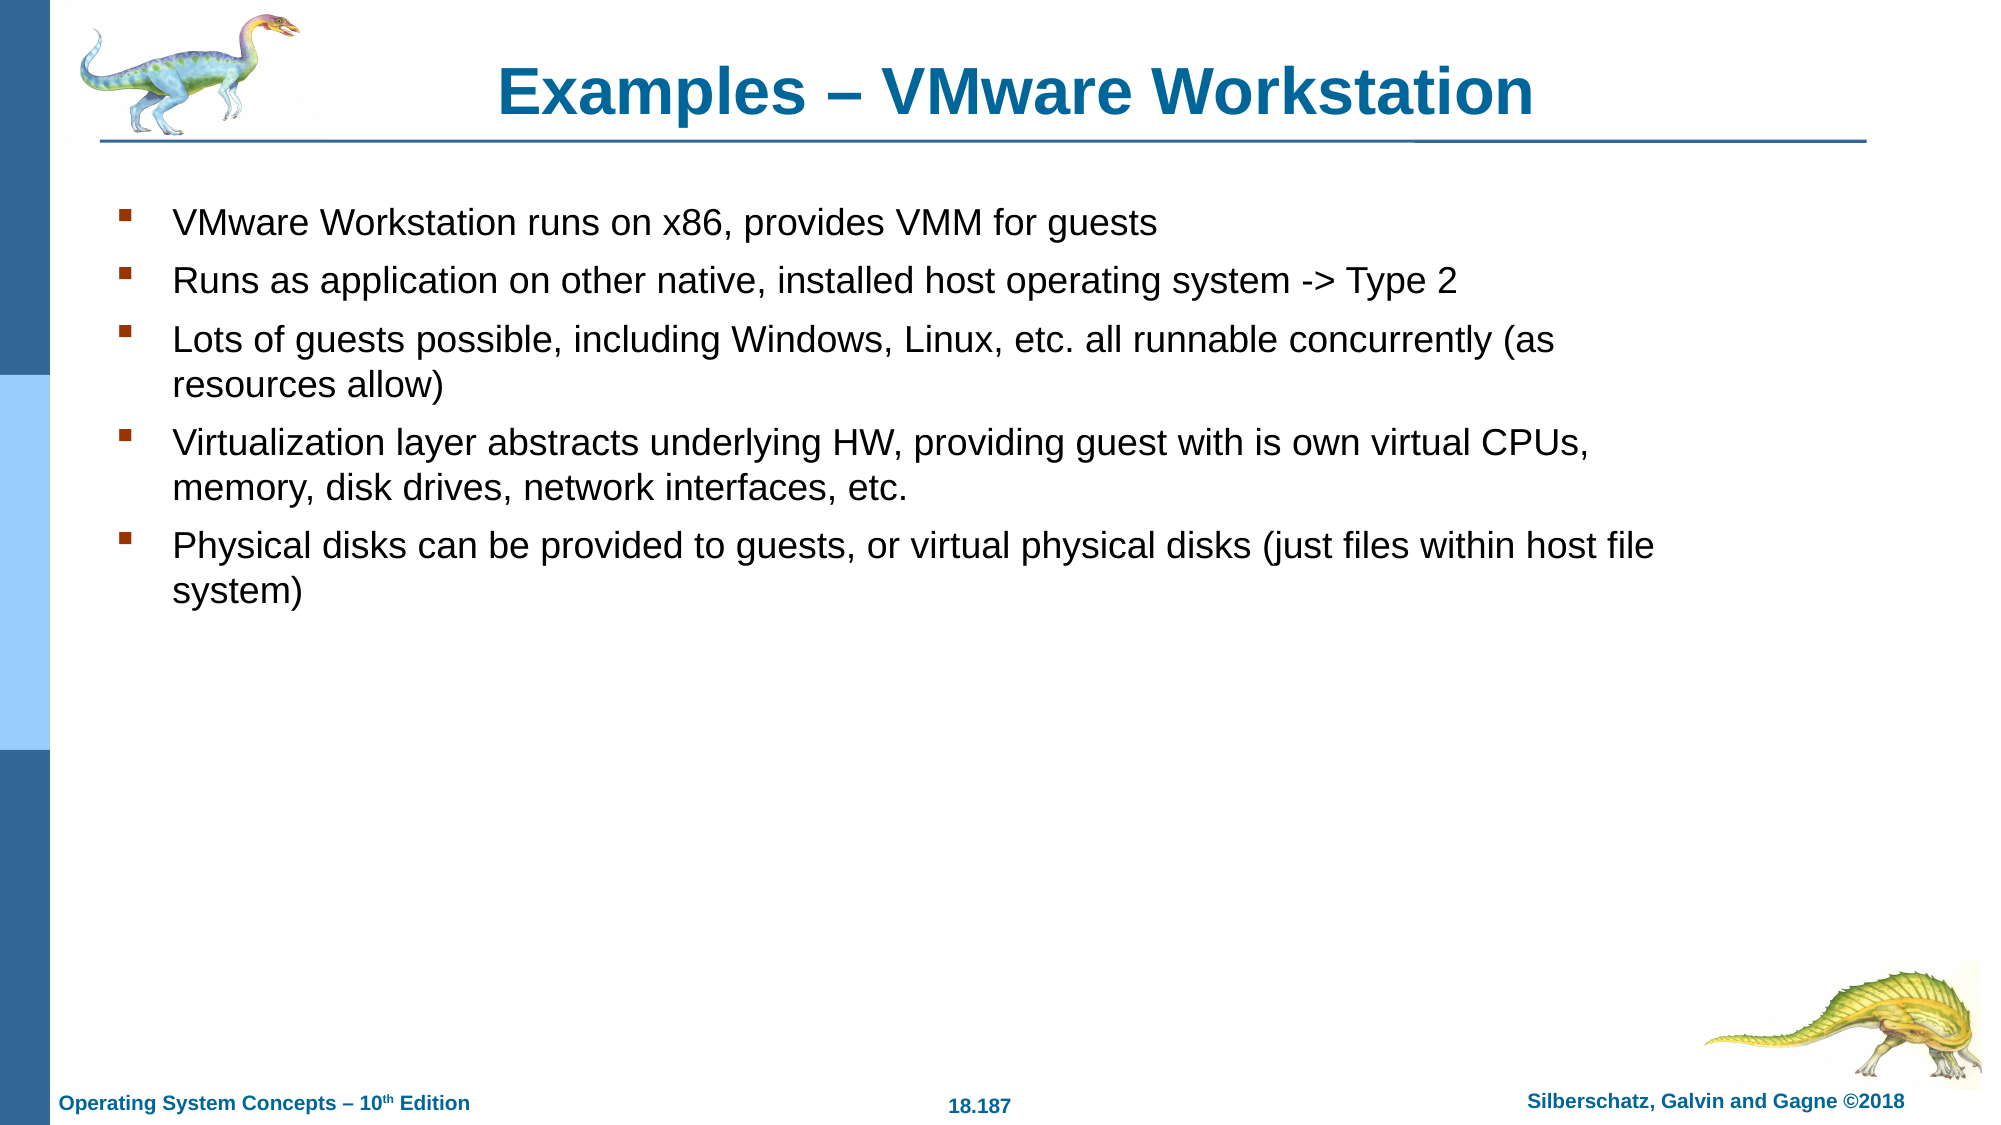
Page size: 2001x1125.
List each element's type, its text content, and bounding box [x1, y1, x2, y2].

list VMware Workstation runs on x86, provides VMM for guests Runs as application on other native, installed host operating system -> Type 2 Lots of guests possible, including Windows, Linux, etc. all runnable concurrently (as resources allow) Virtualization layer abstracts underlying HW, providing guest with is own virtual CPUs, memory, disk drives, network interfaces, etc. Physical disks can be provided to guests, or virtual physical disks (just files within host file system) [100, 190, 1736, 935]
picture [1700, 959, 1982, 1090]
picture [62, 0, 324, 149]
title Examples – VMware Workstation [341, 40, 1692, 136]
